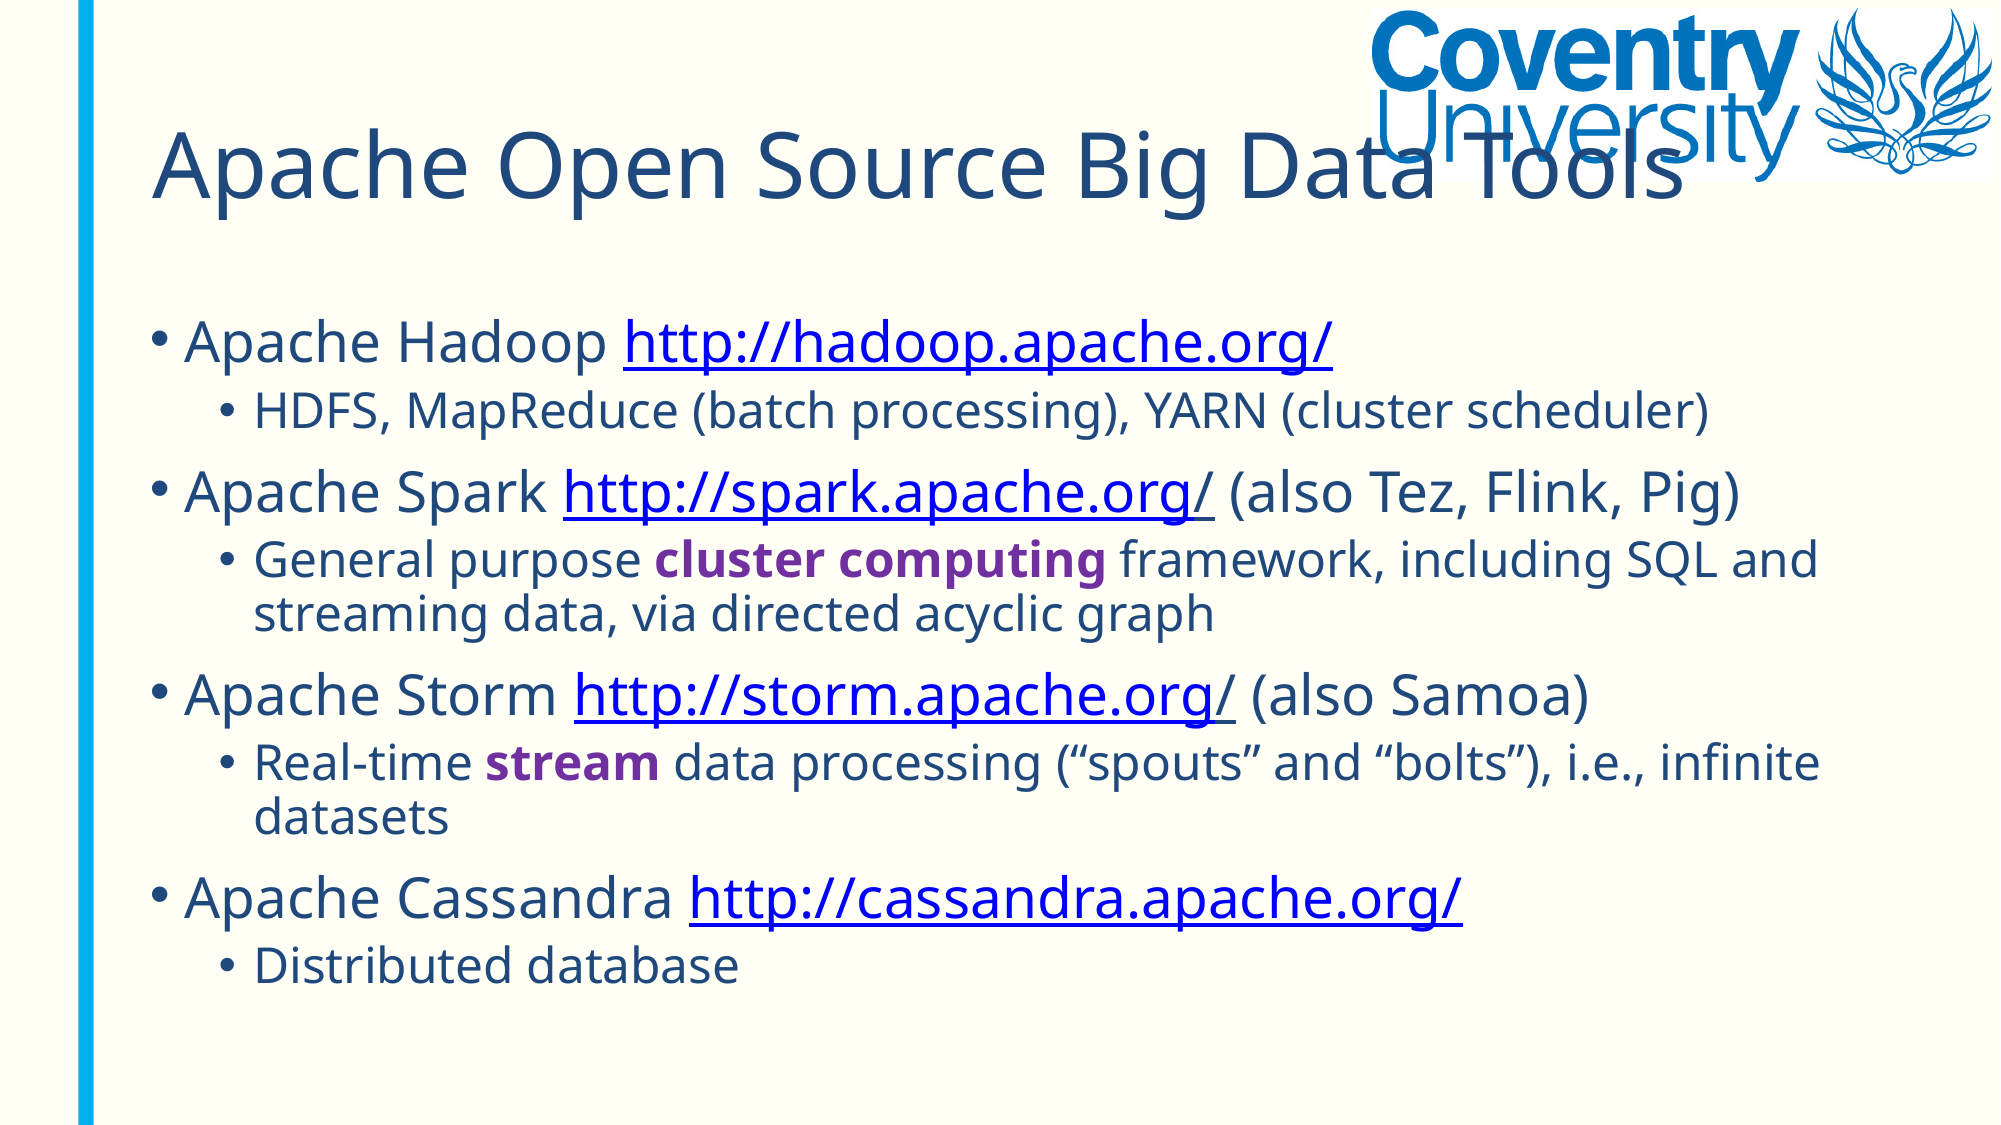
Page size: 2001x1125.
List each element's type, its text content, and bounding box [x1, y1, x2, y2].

picture [1372, 8, 1992, 182]
title Apache Open Source Big Data Tools [137, 59, 1863, 278]
list Apache Hadoop http://hadoop.apache.org/ HDFS, MapReduce (batch processing), YARN (cluster scheduler) Apache Spark http://spark.apache.org/ (also Tez, Flink, Pig) General purpose cluster computing framework, including SQL and streaming data, via directed acyclic graph Apache Storm http://storm.apache.org/ (also Samoa) Real-time stream data processing (“spouts” and “bolts”), i.e., infinite datasets Apache Cassandra http://cassandra.apache.org/ Distributed database [134, 299, 1860, 1014]
